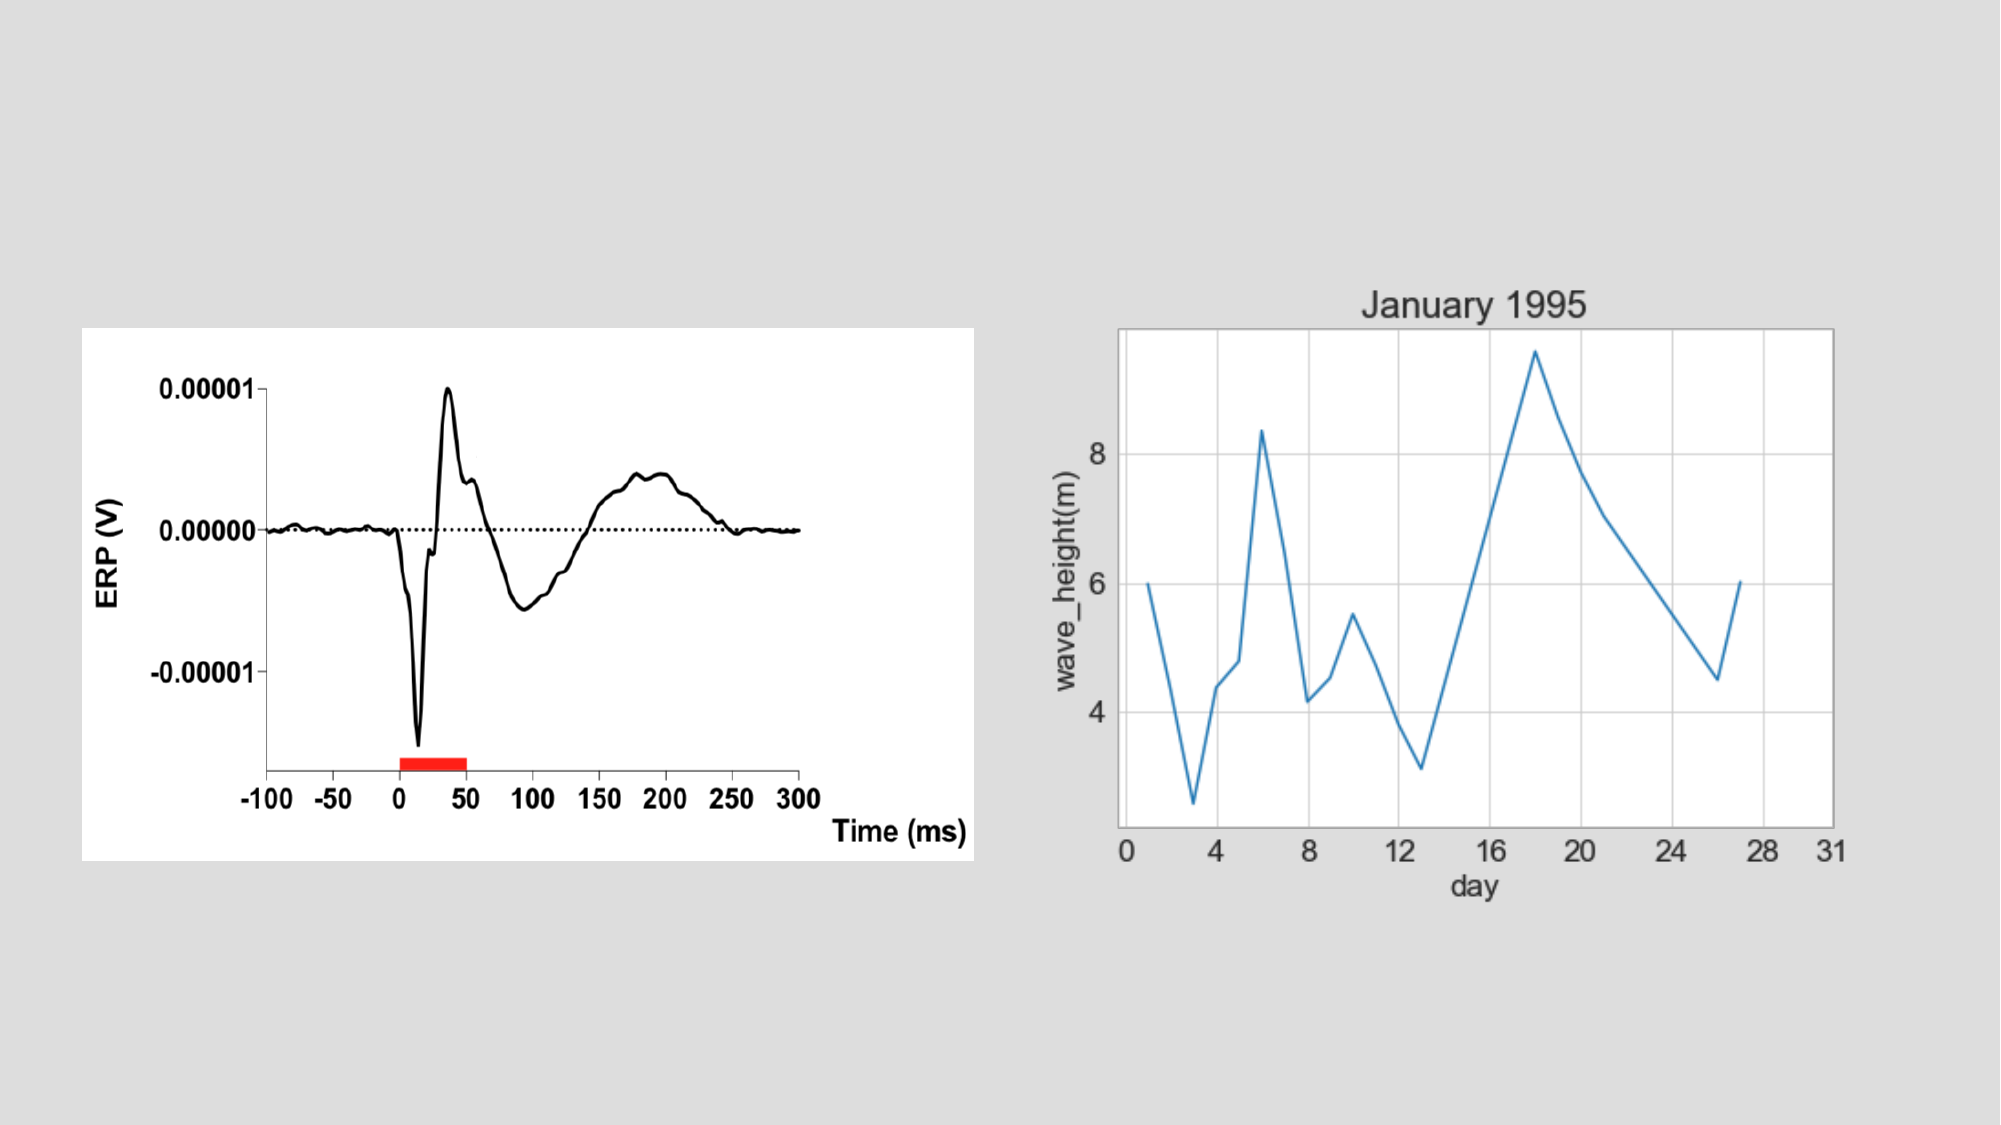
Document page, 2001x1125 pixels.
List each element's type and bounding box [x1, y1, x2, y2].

picture [81, 328, 975, 861]
picture [1039, 278, 1862, 915]
